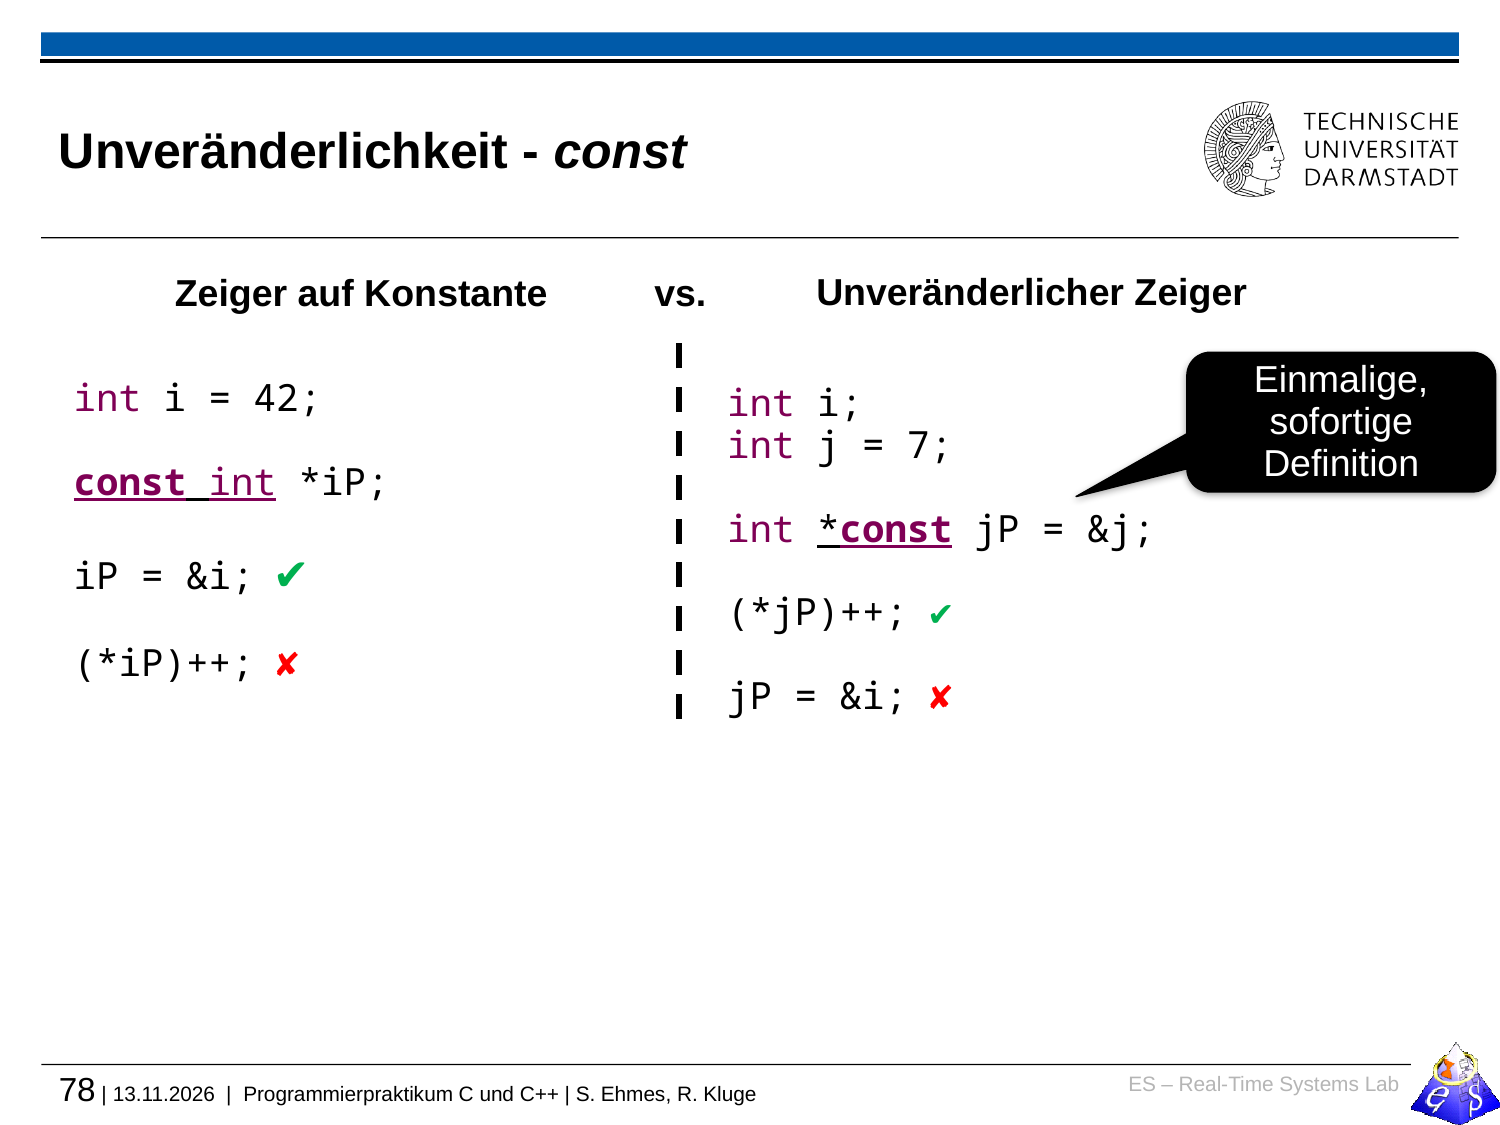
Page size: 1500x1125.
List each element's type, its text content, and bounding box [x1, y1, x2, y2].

text_box vs. [634, 266, 727, 323]
picture [1187, 84, 1483, 214]
text_box Unveränderlicher Zeiger [786, 264, 1277, 322]
text_box Zeiger auf Konstante [116, 265, 607, 322]
text_box int i = 42; const int *iP; iP = &i; ✔ (*iP)++; ✘ [58, 370, 573, 692]
text_box [1077, 475, 1463, 501]
text_box int i; int j = 7; int *const jP = &j; (*jP)++; ✔ jP = &i; ✘ [712, 375, 1463, 726]
text_box Einmalige, sofortige Definition [1075, 351, 1497, 498]
picture [1411, 1041, 1500, 1125]
title Unveränderlichkeit - const [58, 80, 1187, 218]
